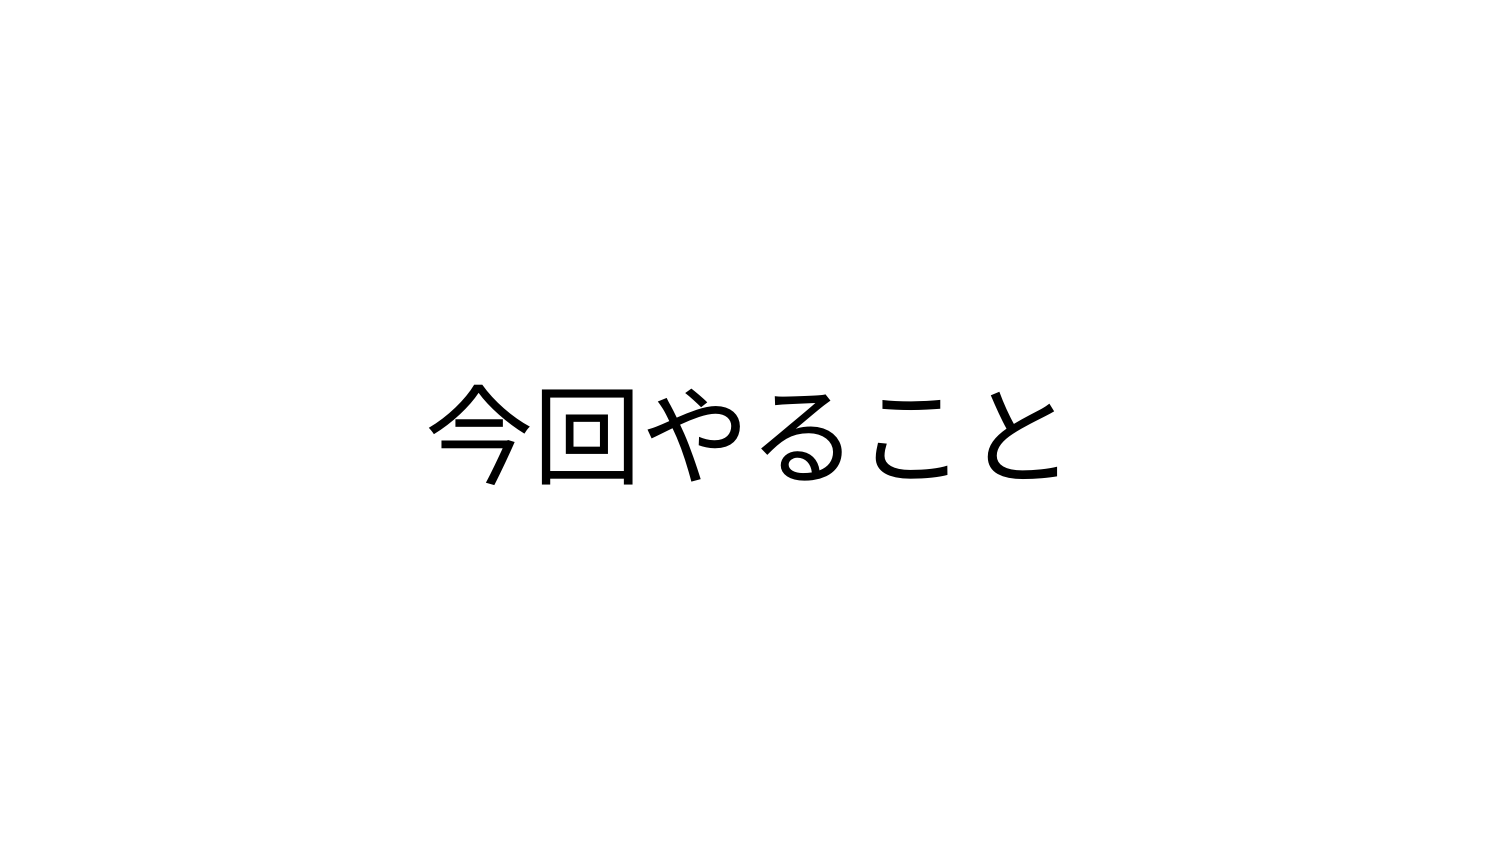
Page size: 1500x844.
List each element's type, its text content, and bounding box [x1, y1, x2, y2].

title 今回やること [51, 329, 1449, 515]
